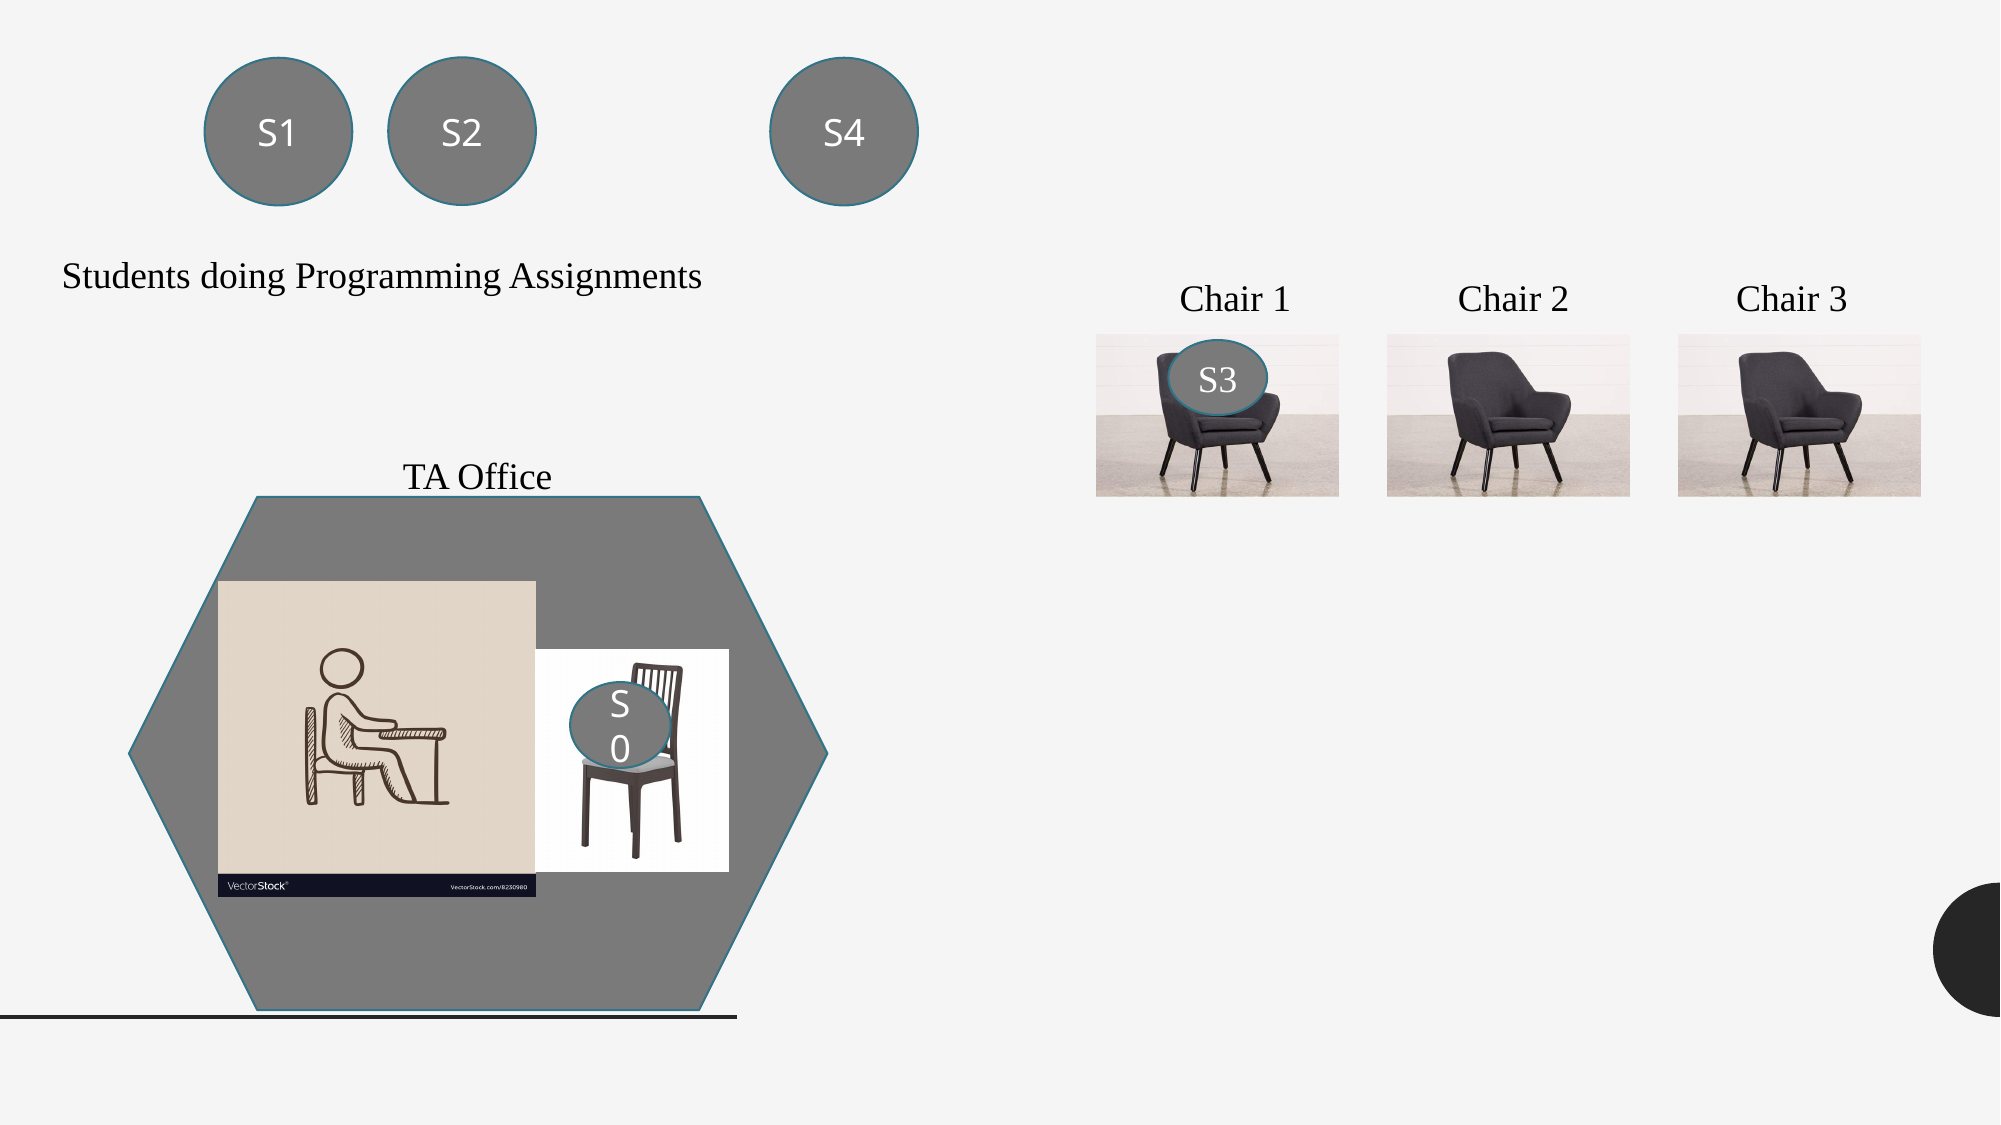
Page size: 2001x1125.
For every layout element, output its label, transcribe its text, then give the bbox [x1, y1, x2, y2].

text_box Chair 1 [1164, 266, 1322, 327]
text_box S1 [203, 56, 354, 207]
text_box Chair 2 [1443, 266, 1601, 327]
picture [1096, 333, 1339, 497]
text_box [127, 495, 829, 1012]
picture [218, 581, 729, 897]
text_box TA Office [388, 444, 605, 505]
text_box S2 [387, 56, 537, 207]
picture [1678, 333, 1921, 497]
text_box Students doing Programming Assignments [46, 243, 746, 304]
text_box S4 [769, 56, 919, 207]
text_box Chair 3 [1721, 266, 1879, 327]
picture [1387, 333, 1630, 497]
